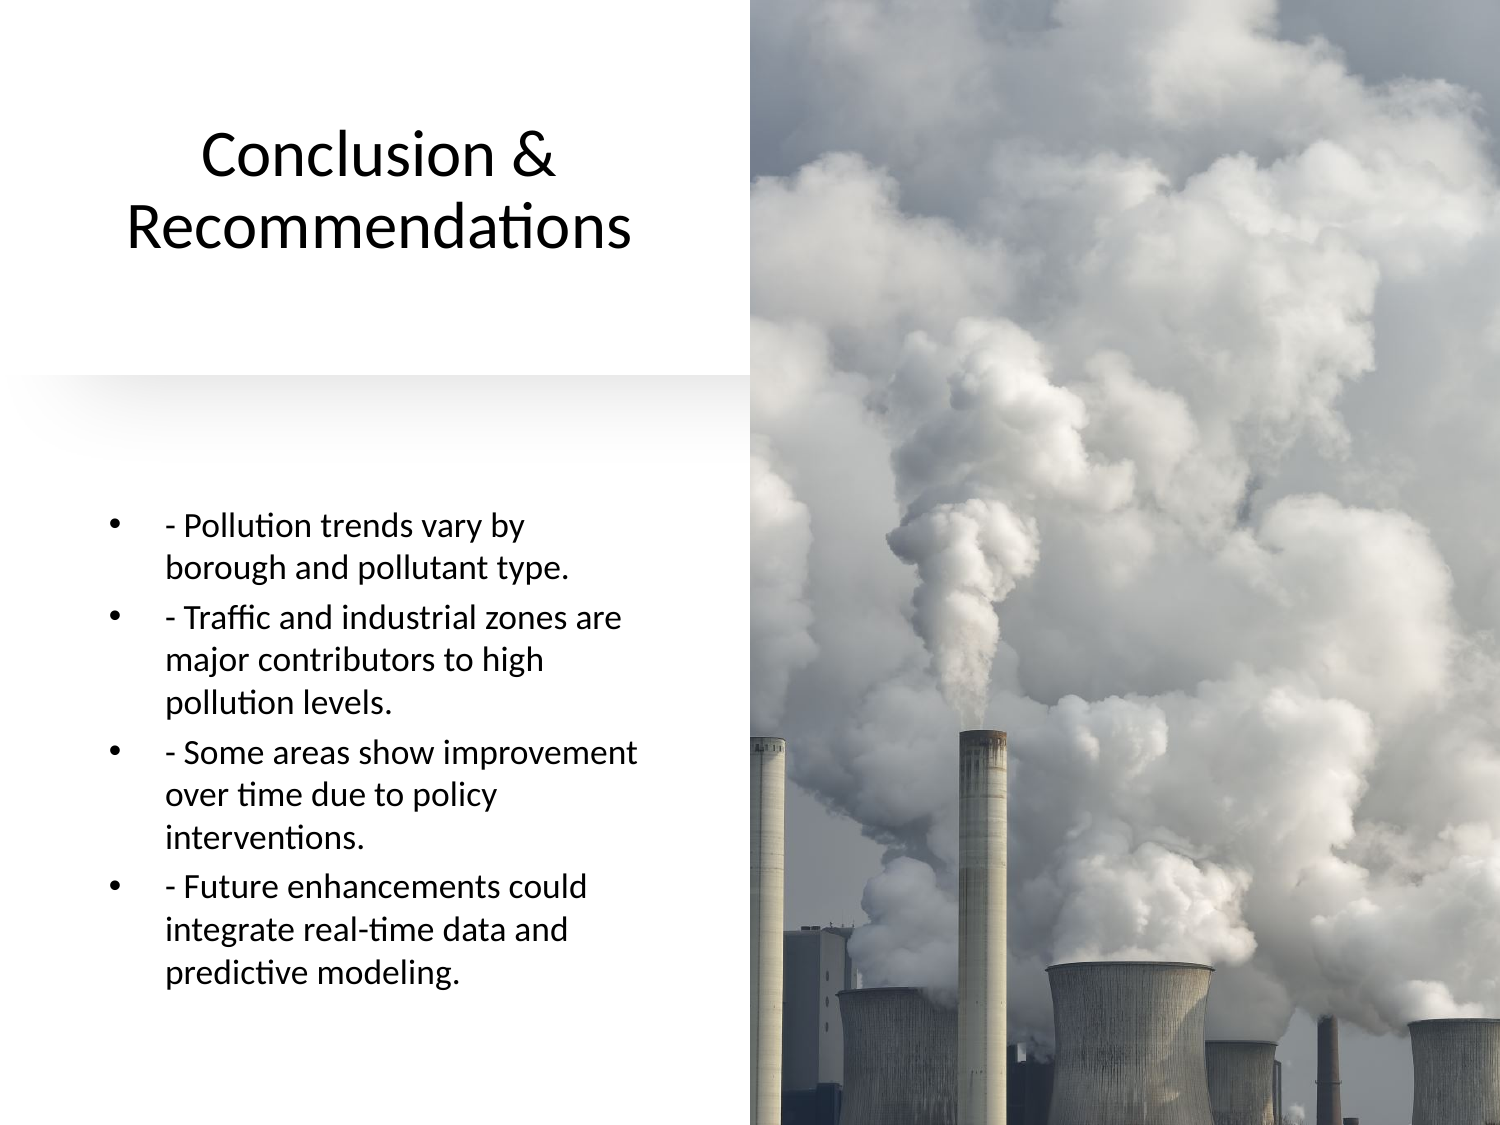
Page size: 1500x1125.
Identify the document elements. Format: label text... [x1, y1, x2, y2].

title Conclusion & Recommendations [93, 57, 666, 324]
list - Pollution trends vary by borough and pollutant type. - Traffic and industrial zones are major contributors to high pollution levels. - Some areas show improvement over time due to policy interventions. - Future enhancements could integrate real-time data and predictive modeling. [93, 450, 666, 1043]
text_box [0, 0, 747, 377]
text_box [0, 377, 744, 1125]
picture [749, 0, 1500, 1125]
